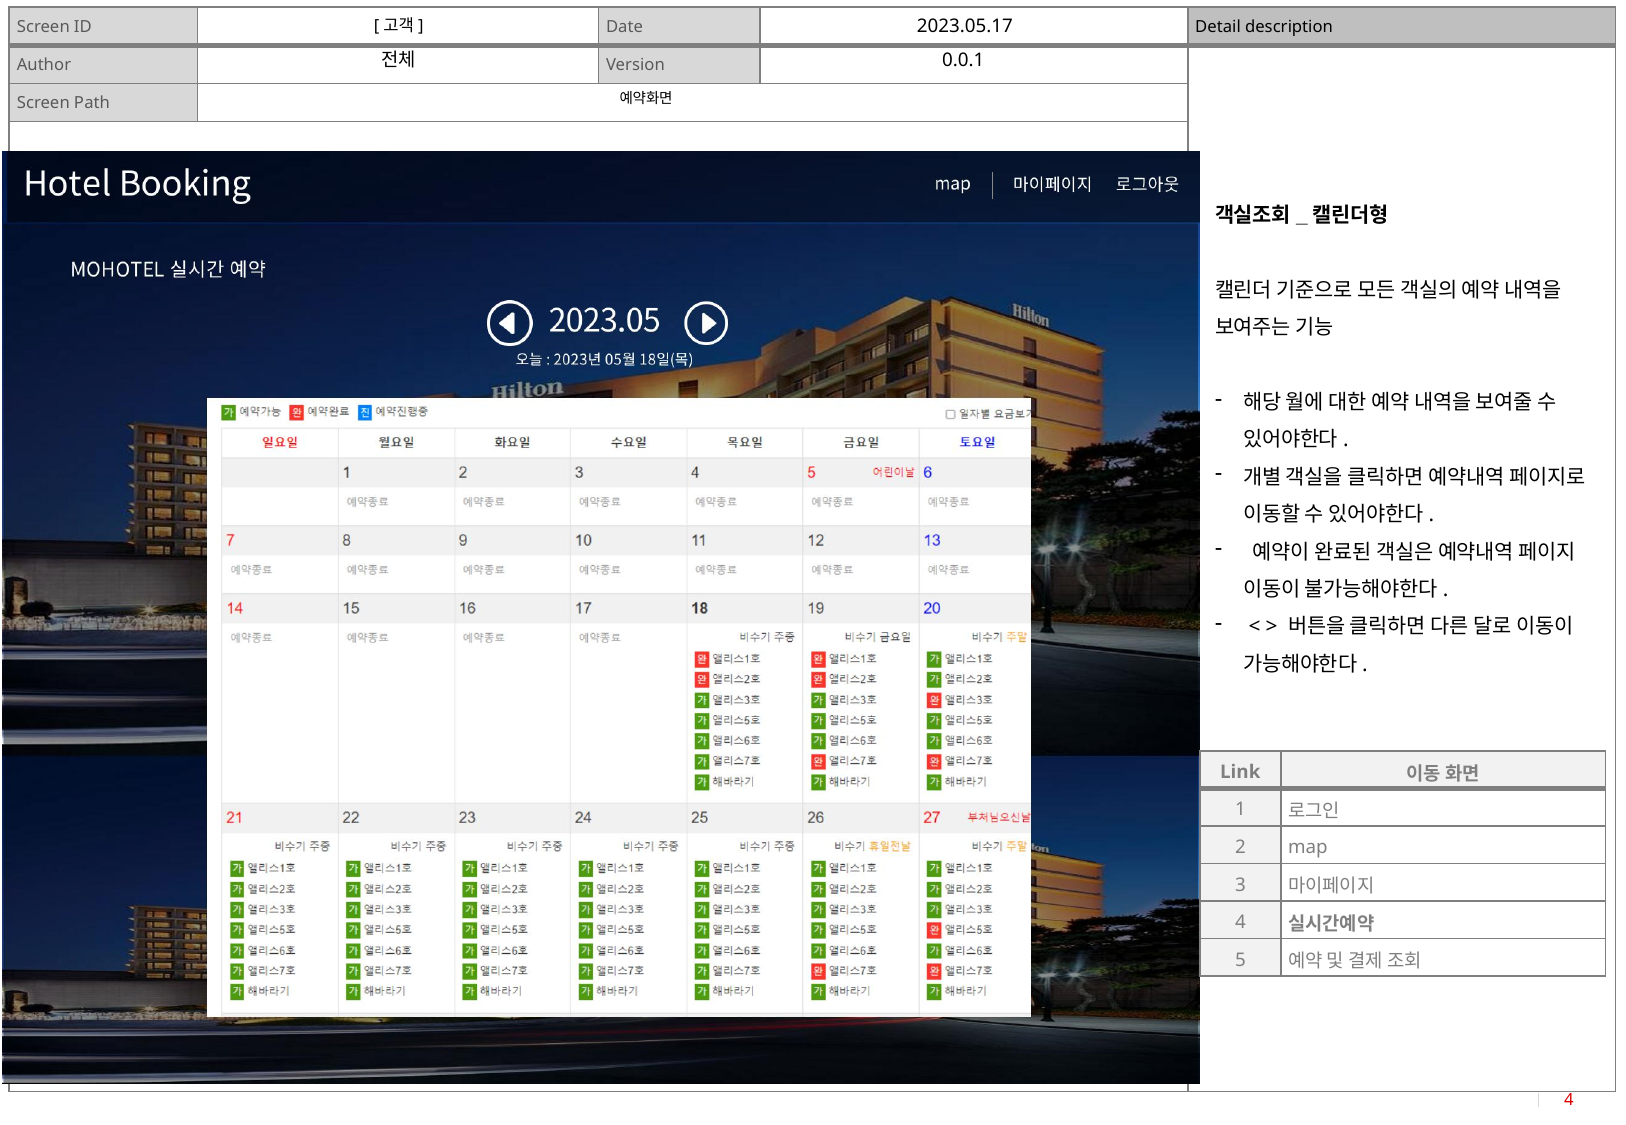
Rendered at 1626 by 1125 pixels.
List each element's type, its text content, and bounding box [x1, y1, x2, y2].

table_header Link [1205, 752, 1280, 786]
table_cell 4 [1205, 902, 1280, 938]
text_box 0.0.1 [769, 40, 1157, 78]
table_cell 로그인 [1282, 791, 1605, 825]
picture [1, 150, 1201, 1084]
table_cell 마이페이지 [1282, 864, 1605, 900]
text_box 예약화면 [452, 81, 840, 114]
table_cell 예약 및 결제 조회 [1282, 939, 1605, 975]
slide_number 4 [1555, 1081, 1583, 1119]
table_header 이동 화면 [1282, 752, 1605, 786]
table_cell 1 [1205, 791, 1280, 825]
table_cell map [1282, 827, 1605, 863]
table_cell 2 [1205, 827, 1280, 863]
text_box [고객] [205, 7, 593, 42]
text_box 2023.05.17 [771, 5, 1159, 44]
table_cell 3 [1205, 864, 1280, 900]
table_cell 실시간예약 [1282, 902, 1605, 938]
text_box 객실조회_캘린더형 캘린더 기준으로 모든 객실의 예약 내역을 보여주는 기능 해당 월에 대한 예약 내역을 보여줄 수 있어야한다. 개별 객실을 클릭하면 예약내역 페이지로 이동할 수 있어야한다. 예약이 완료된 객실은 예약내역 페이지 이동이 불가능해야한다. < > 버튼을 클릭하면 다른 달로 이동이 가능해야한다. [1205, 186, 1625, 891]
table_cell 5 [1205, 939, 1280, 975]
text_box 전체 [205, 42, 593, 78]
